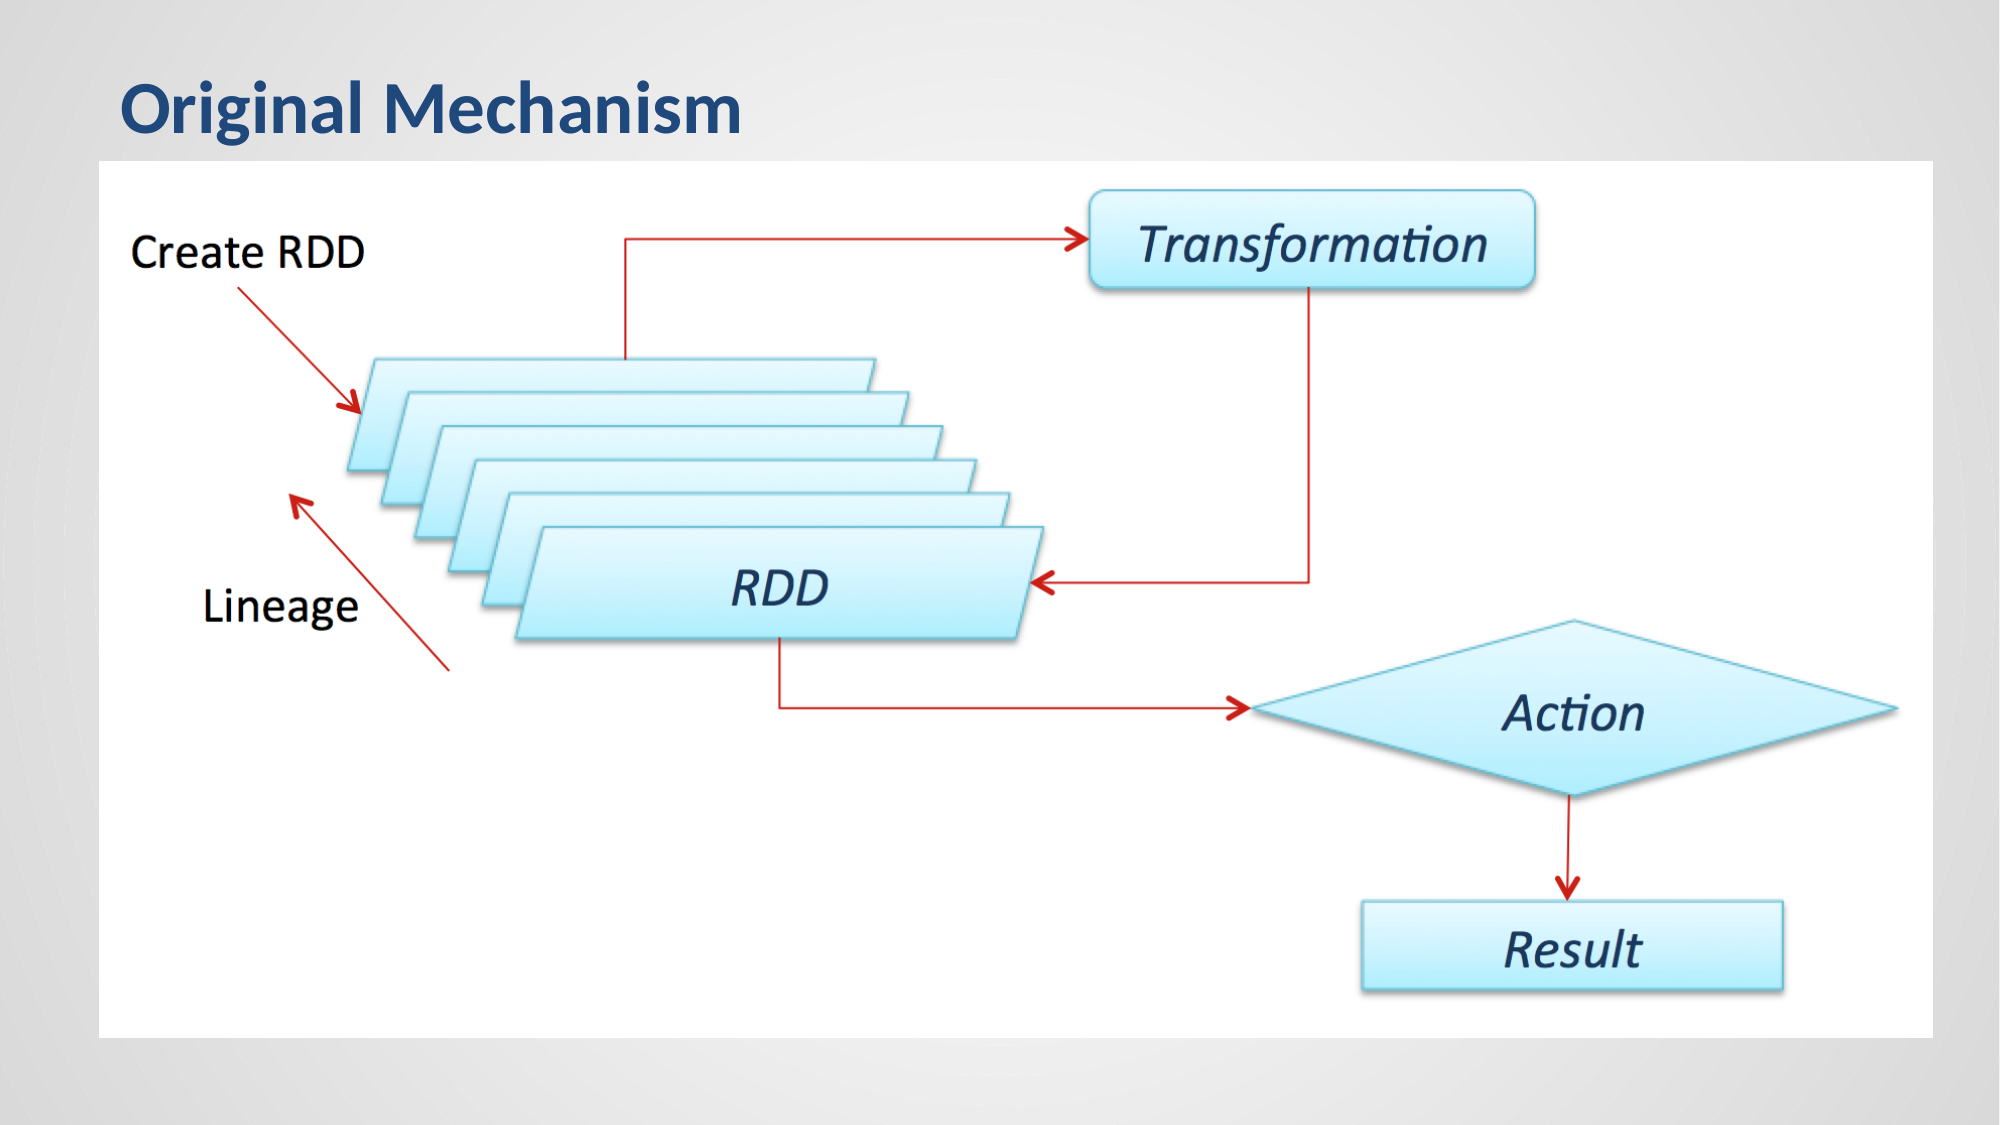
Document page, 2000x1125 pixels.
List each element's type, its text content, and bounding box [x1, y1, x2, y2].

title Original Mechanism [99, 45, 1900, 159]
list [99, 161, 1933, 1038]
